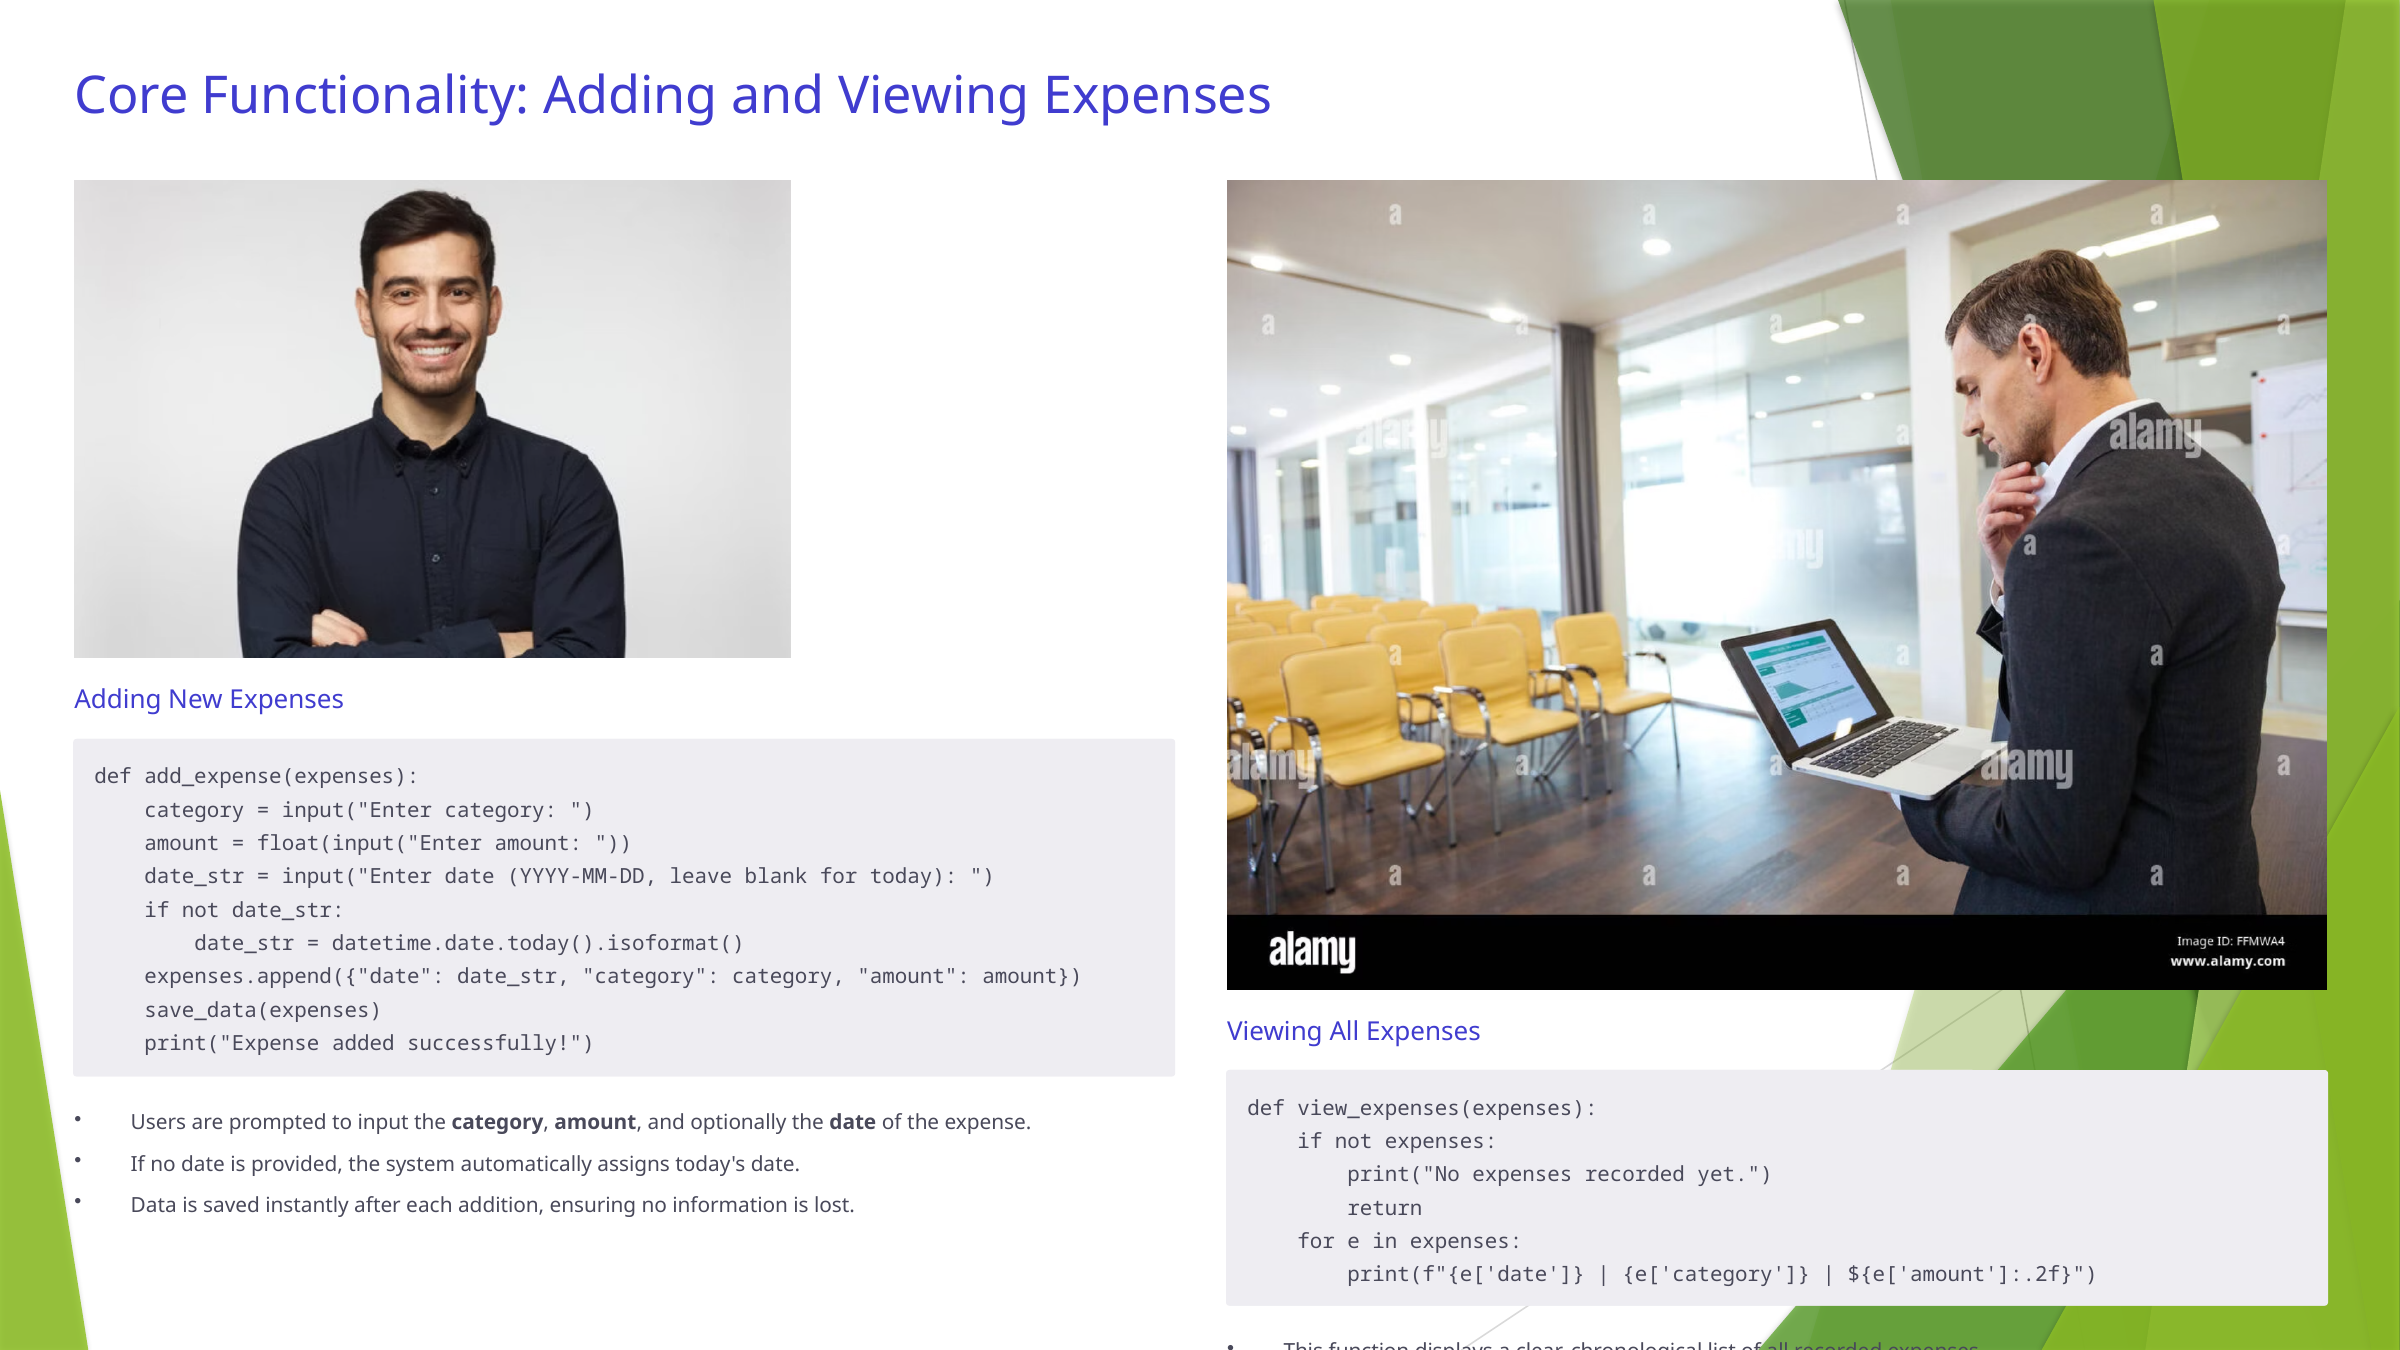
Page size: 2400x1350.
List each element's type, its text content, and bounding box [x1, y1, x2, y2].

text_box Core Functionality: Adding and Viewing Expenses [74, 58, 1429, 125]
text_box Adding New Expenses [74, 681, 375, 716]
text_box This function displays a clear, chronological list of all recorded expenses. [1227, 1329, 2327, 1350]
text_box def add_expense(expenses): category = input("Enter category: ") amount = float(input("Enter amount: ")) date_str = input("Enter date (YYYY-MM-DD, leave blank for today): ") if not date_str: date_str = datetime.date.today().isoformat() expenses.append({"date": date_str, "category": category, "amount": amount}) save_data(expenses) print("Expense added successfully!") [94, 754, 1154, 1061]
text_box Data is saved instantly after each addition, ensuring no information is lost. [74, 1183, 1175, 1218]
text_box [73, 738, 1176, 1077]
picture [73, 179, 792, 659]
picture [1226, 179, 2328, 990]
text_box def view_expenses(expenses): if not expenses: print("No expenses recorded yet.") return for e in expenses: print(f"{e['date']} | {e['category']} | ${e['amount']:.2f}") [1247, 1086, 2307, 1290]
text_box Viewing All Expenses [1227, 1012, 1516, 1047]
text_box Users are prompted to input the category, amount, and optionally the date of the expense. [74, 1100, 1175, 1135]
text_box [1226, 1069, 2329, 1306]
text_box If no date is provided, the system automatically assigns today's date. [74, 1141, 1175, 1176]
